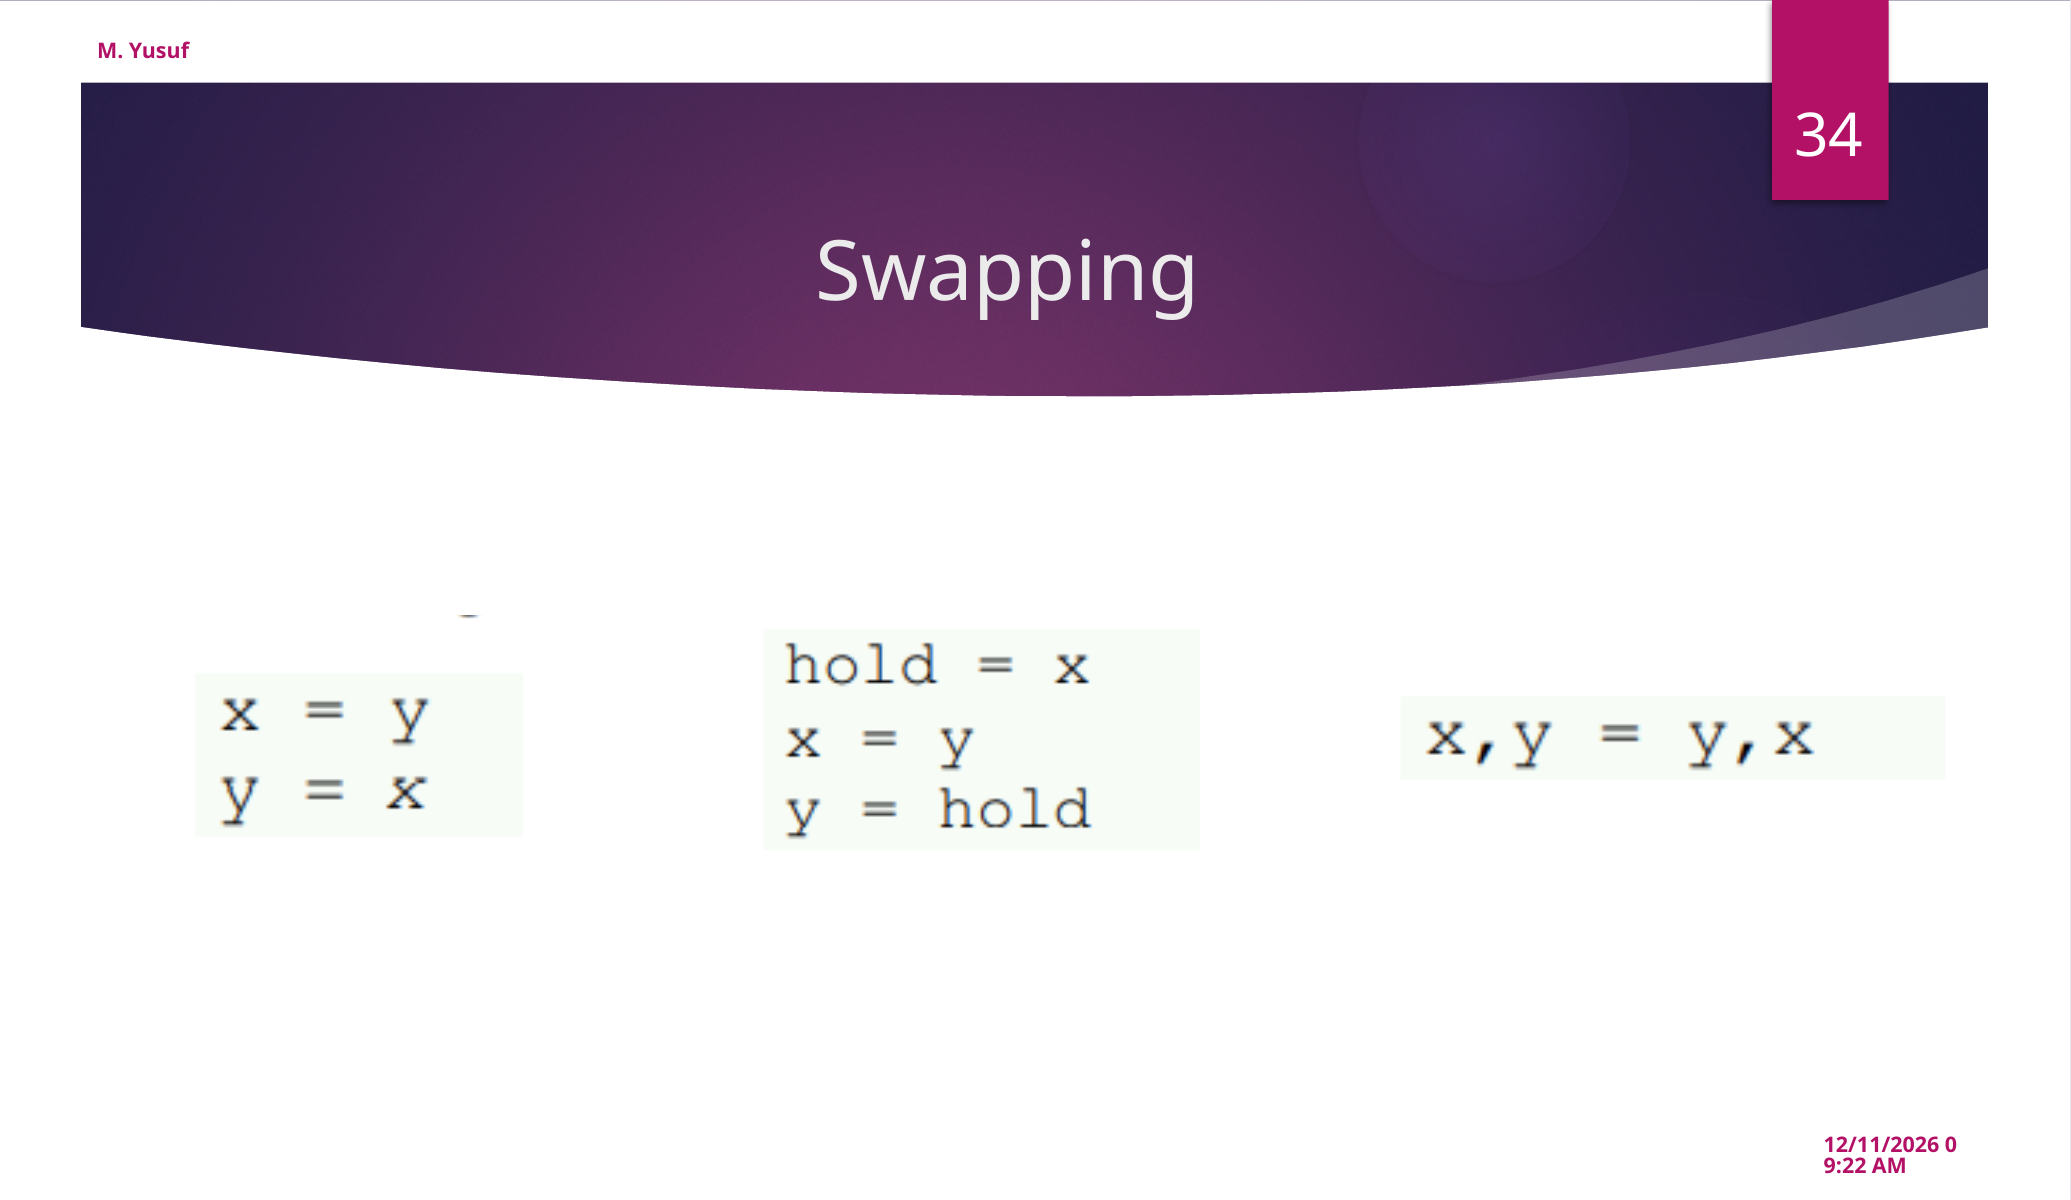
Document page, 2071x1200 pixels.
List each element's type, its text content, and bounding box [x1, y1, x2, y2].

picture [1359, 620, 1946, 836]
footer M. Yusuf [82, 23, 738, 77]
title Swapping [0, 205, 2065, 329]
picture [682, 620, 1201, 888]
slide_number 34 [1757, 51, 1900, 187]
picture [130, 614, 524, 872]
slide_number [1808, 1118, 1977, 1172]
